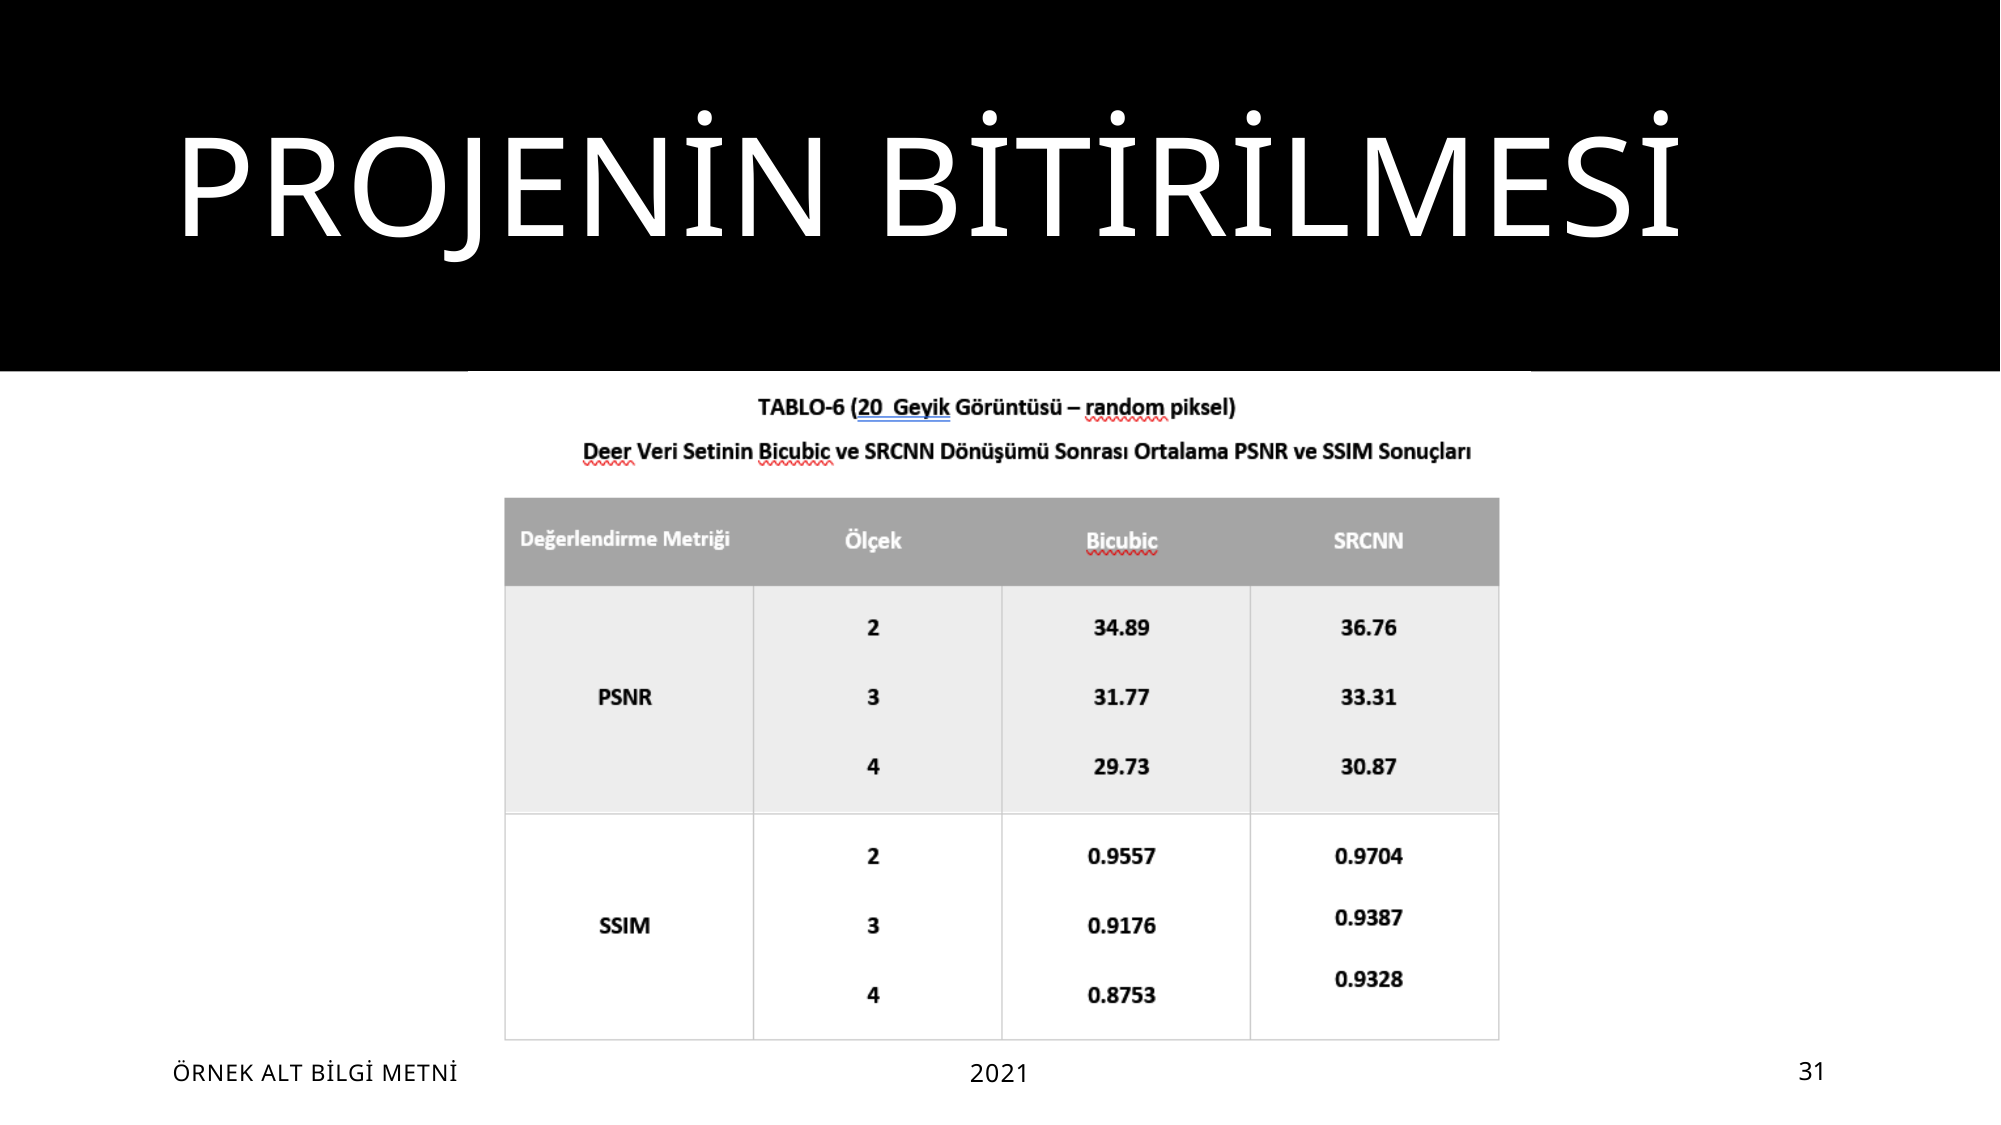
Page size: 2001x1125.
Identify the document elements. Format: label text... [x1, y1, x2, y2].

slide_number 31 [1688, 1042, 1842, 1103]
footer Örnek Alt Bilgi Metni [157, 1042, 689, 1103]
slide_number 2021 [734, 1058, 1266, 1103]
title Projenin bitirilmesi [157, 52, 1842, 332]
picture [468, 371, 1531, 1058]
